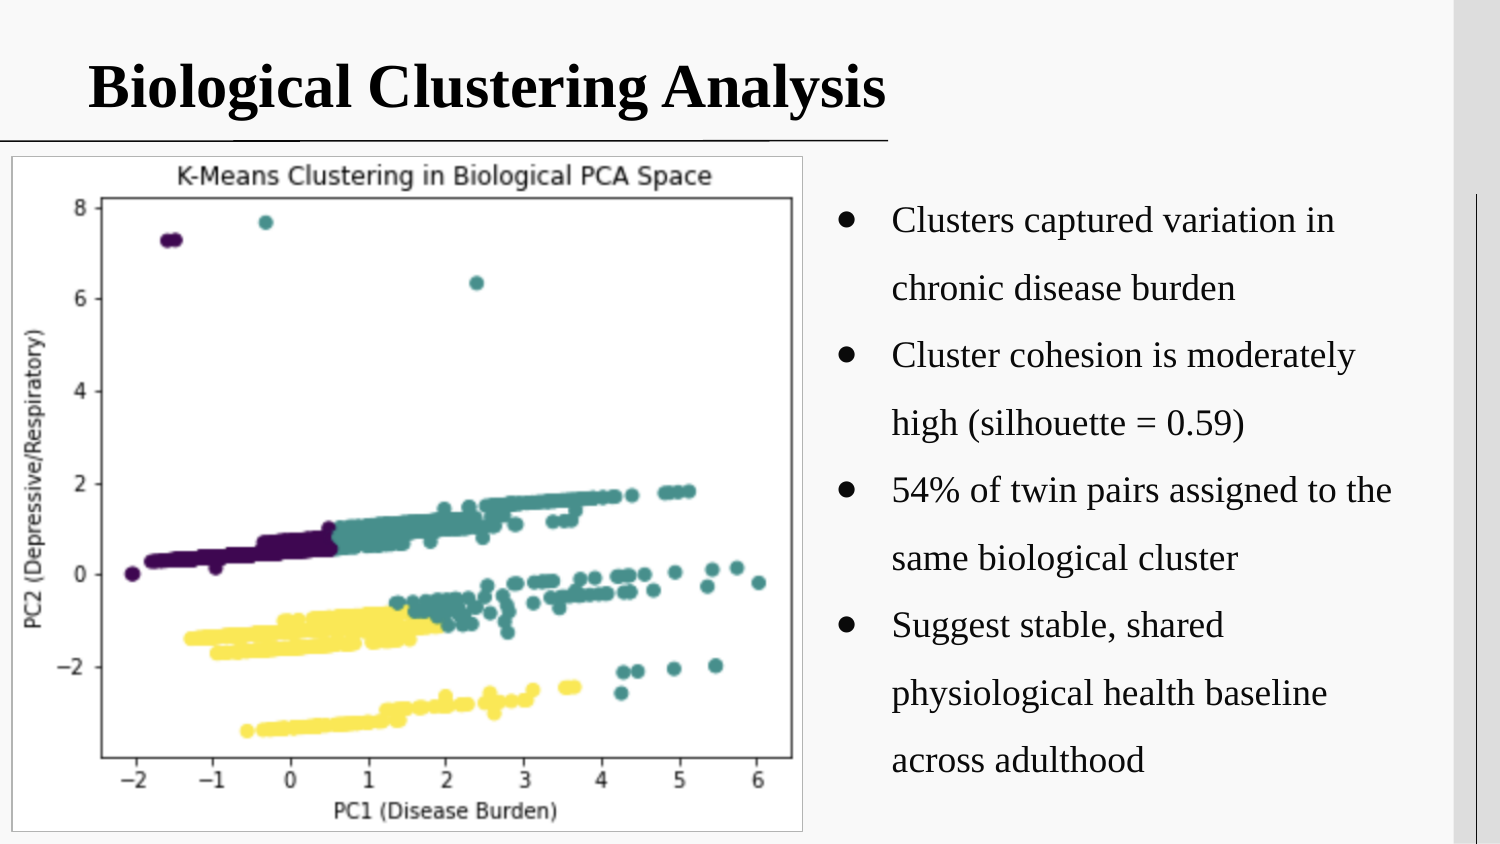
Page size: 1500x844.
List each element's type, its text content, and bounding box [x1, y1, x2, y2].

text_box Clusters captured variation in chronic disease burden Cluster cohesion is moderately high (silhouette = 0.59) 54% of twin pairs assigned to the same biological cluster Suggest stable, shared physiological health baseline across adulthood [803, 157, 1438, 832]
picture [12, 157, 802, 832]
text_box Biological Clustering Analysis [0, 24, 976, 142]
